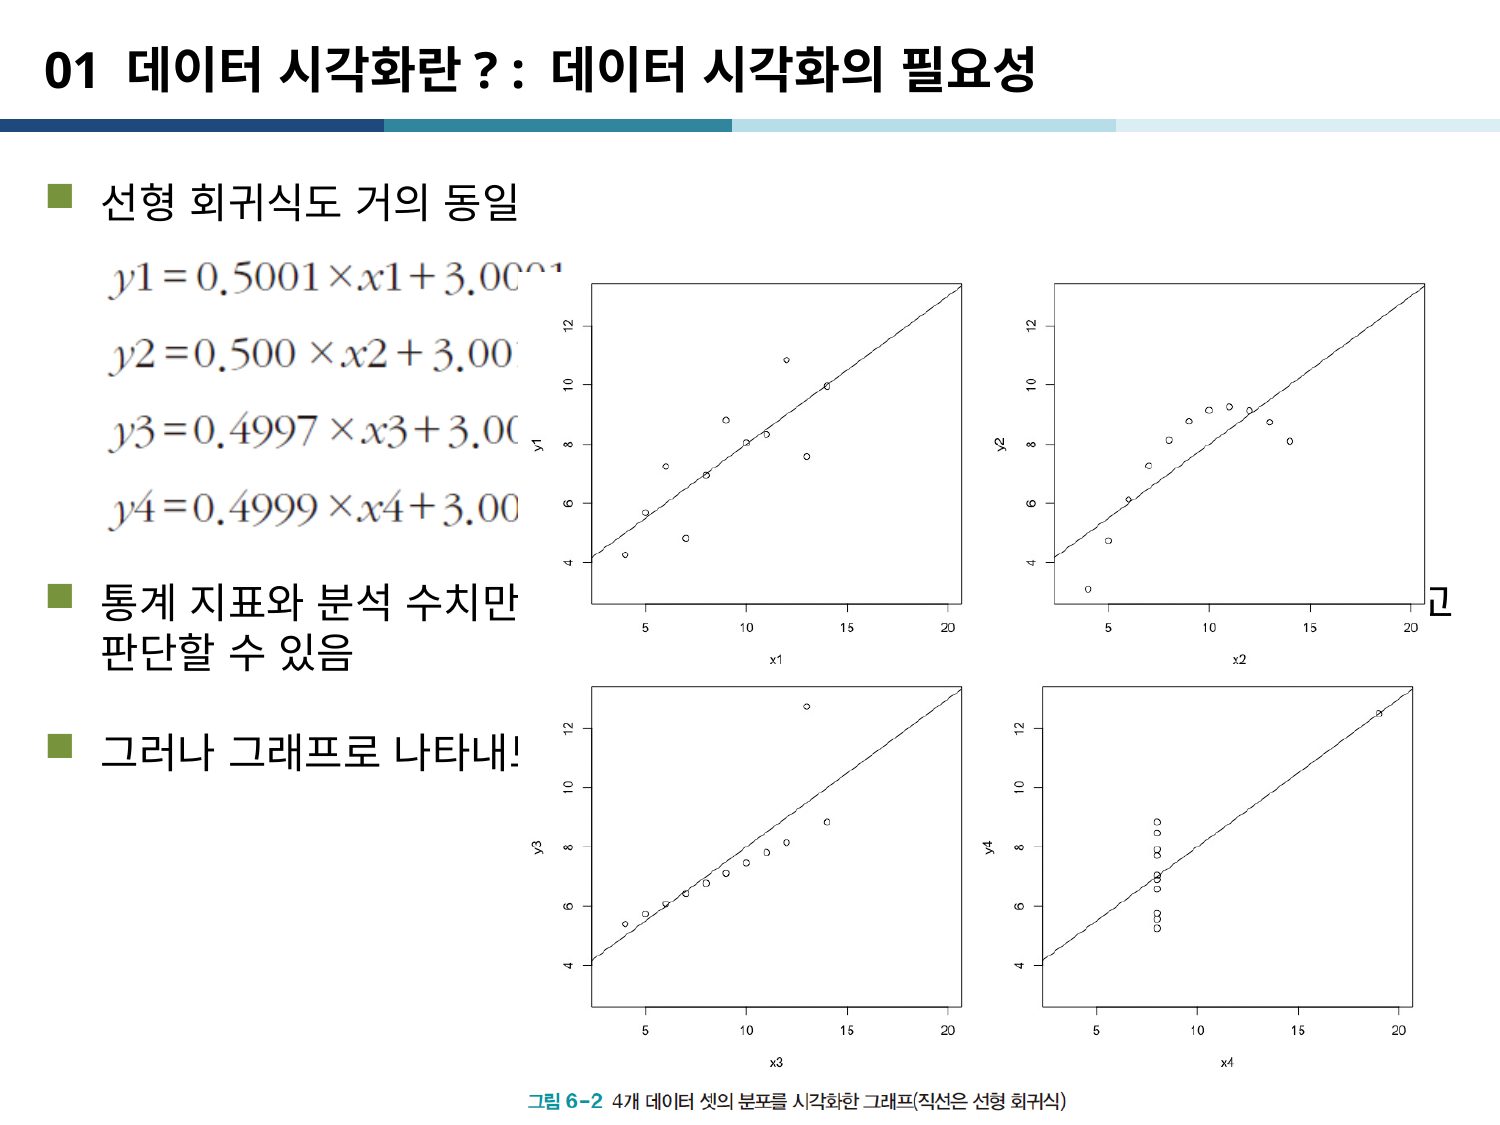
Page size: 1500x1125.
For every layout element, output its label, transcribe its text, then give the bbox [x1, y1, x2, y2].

list 선형 회귀식도 거의 동일 통계 지표와 분석 수치만으로 비교해보면, 4개의 데이터 셋은 거의 동일하다고 판단할 수 있음 그러나 그래프로 나타내보면 서로 다른 분포를 가진 데이터 [29, 148, 1471, 1083]
picture [80, 232, 1430, 1118]
title 01 데이터 시각화란? : 데이터 시각화의 필요성 [29, 23, 1270, 114]
